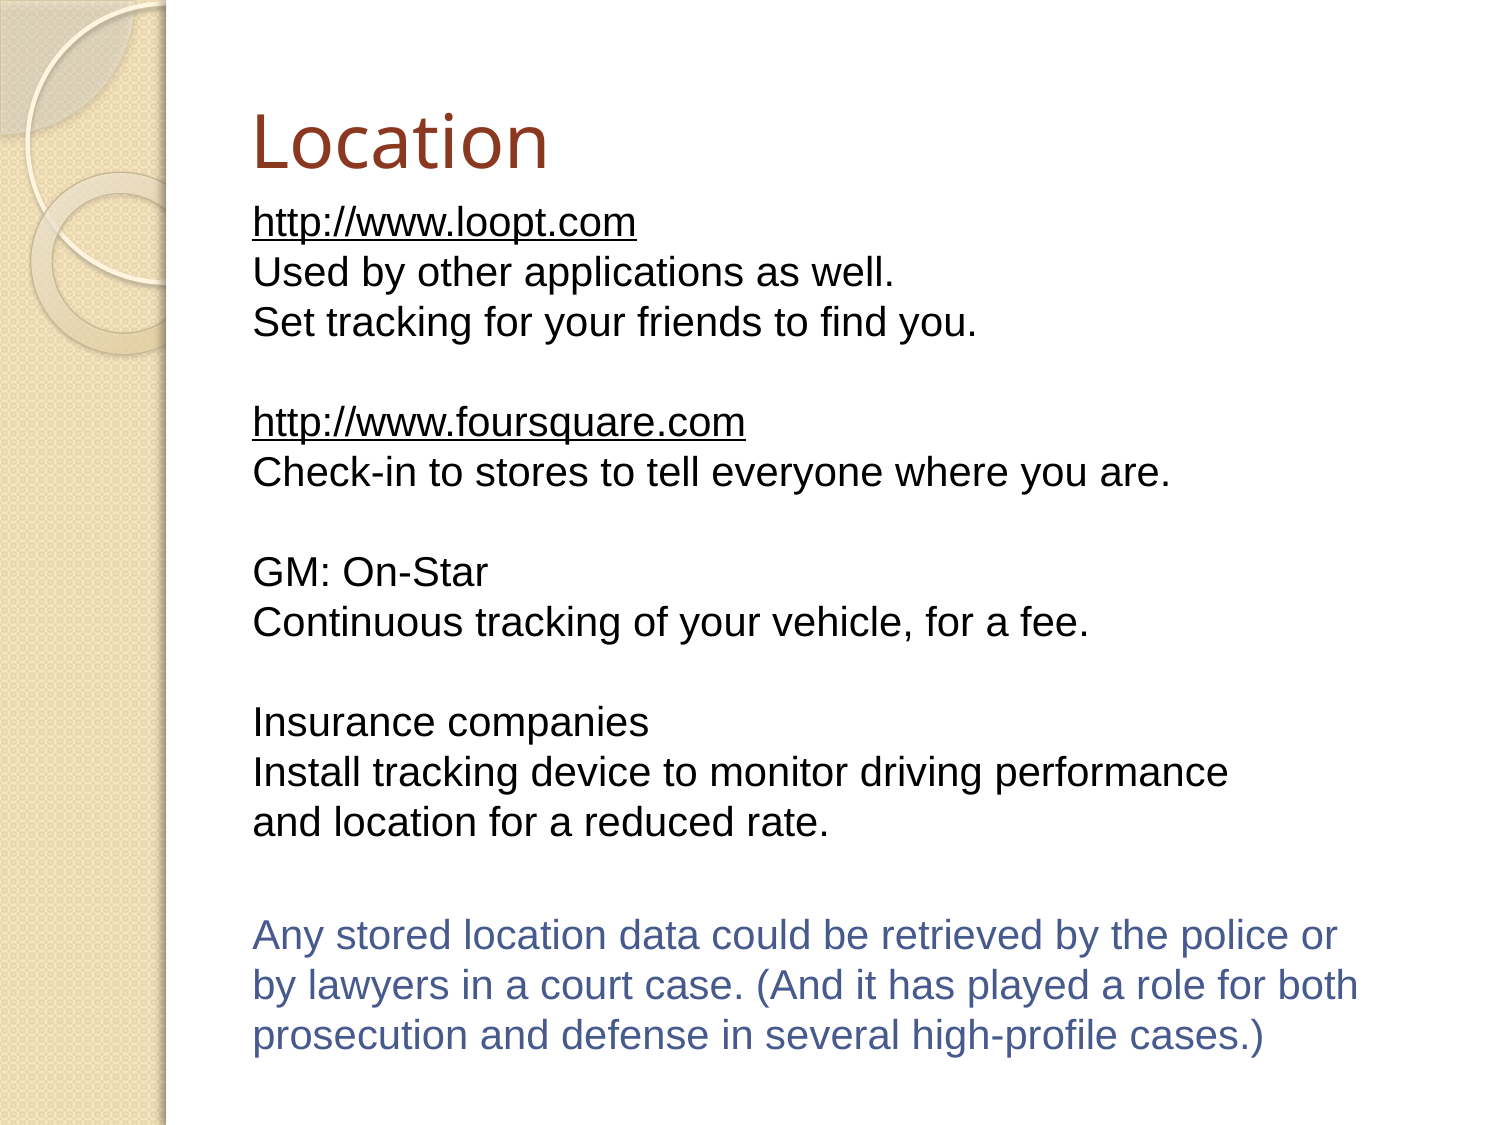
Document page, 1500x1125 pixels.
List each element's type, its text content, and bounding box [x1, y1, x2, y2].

title Location [235, 45, 1466, 233]
text_box http://www.loopt.com Used by other applications as well. Set tracking for your friends to find you. http://www.foursquare.com Check-in to stores to tell everyone where you are. GM: On-Star Continuous tracking of your vehicle, for a fee. Insurance companies Install tracking device to monitor driving performance and location for a reduced rate. [237, 187, 1325, 853]
text_box Any stored location data could be retrieved by the police or by lawyers in a court case. (And it has played a role for both prosecution and defense in several high-profile cases.) [237, 900, 1388, 1065]
